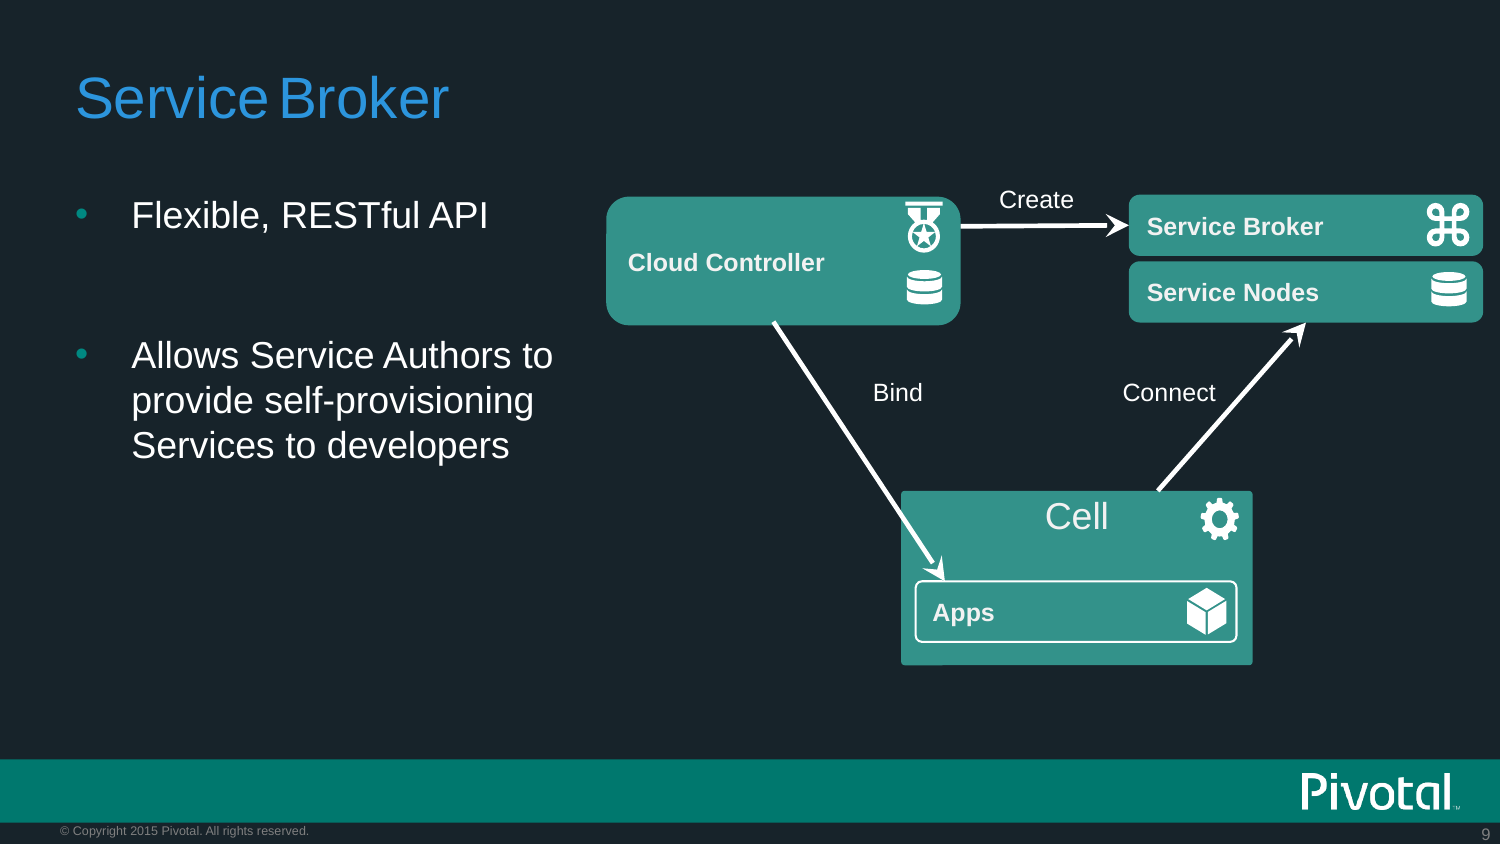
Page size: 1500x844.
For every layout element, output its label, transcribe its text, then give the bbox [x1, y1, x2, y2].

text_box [606, 175, 1484, 666]
picture [1302, 773, 1460, 810]
list Flexible, RESTful API Allows Service Authors to provide self-provisioning Services to developers [60, 176, 692, 732]
title Service Broker [60, 53, 1440, 129]
